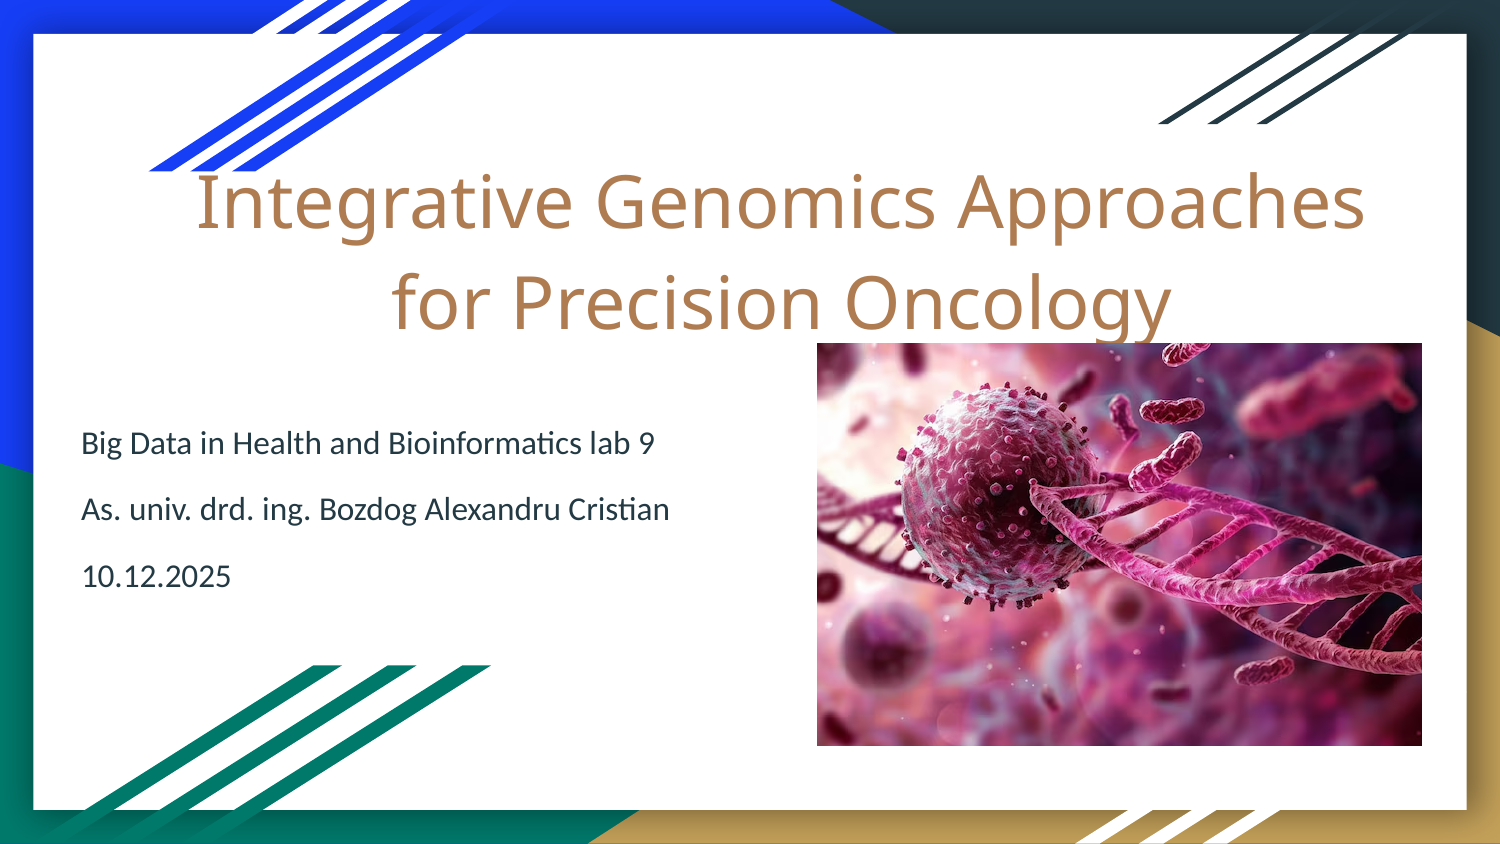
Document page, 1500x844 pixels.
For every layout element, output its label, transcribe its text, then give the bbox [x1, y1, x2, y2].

picture [817, 343, 1422, 747]
subtitle Big Data in Health and Bioinformatics lab 9 As. univ. drd. ing. Bozdog Alexandru Cristian 10.12.2025 [66, 414, 797, 628]
title Integrative Genomics Approaches for Precision Oncology [181, 131, 1384, 370]
